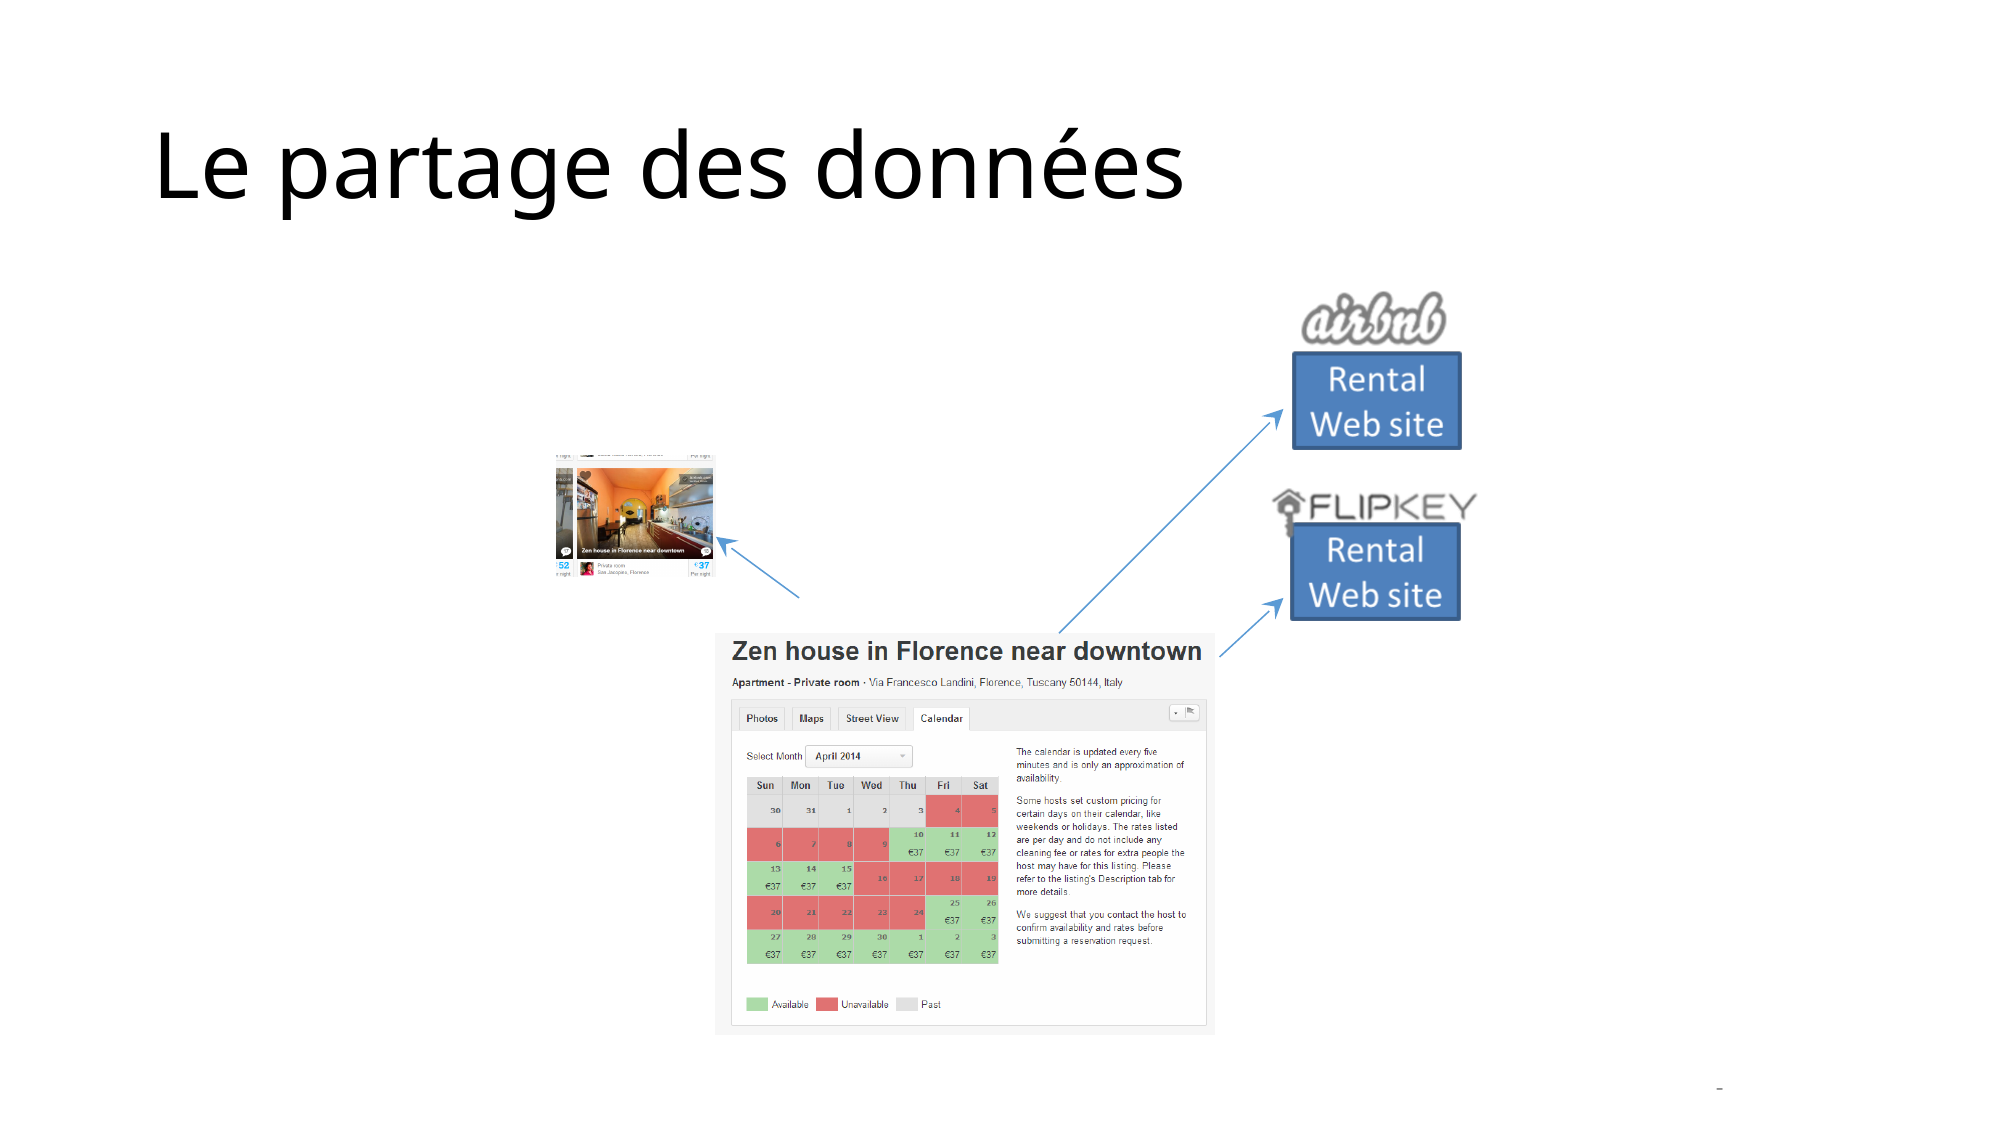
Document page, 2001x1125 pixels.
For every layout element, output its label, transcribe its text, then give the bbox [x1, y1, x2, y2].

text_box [1058, 408, 1284, 634]
picture [715, 633, 1215, 1035]
picture [556, 454, 716, 577]
title Le partage des données [137, 59, 1863, 278]
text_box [1219, 597, 1284, 657]
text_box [715, 536, 800, 598]
slide_number - [1663, 1064, 1750, 1110]
picture [1219, 243, 1532, 640]
